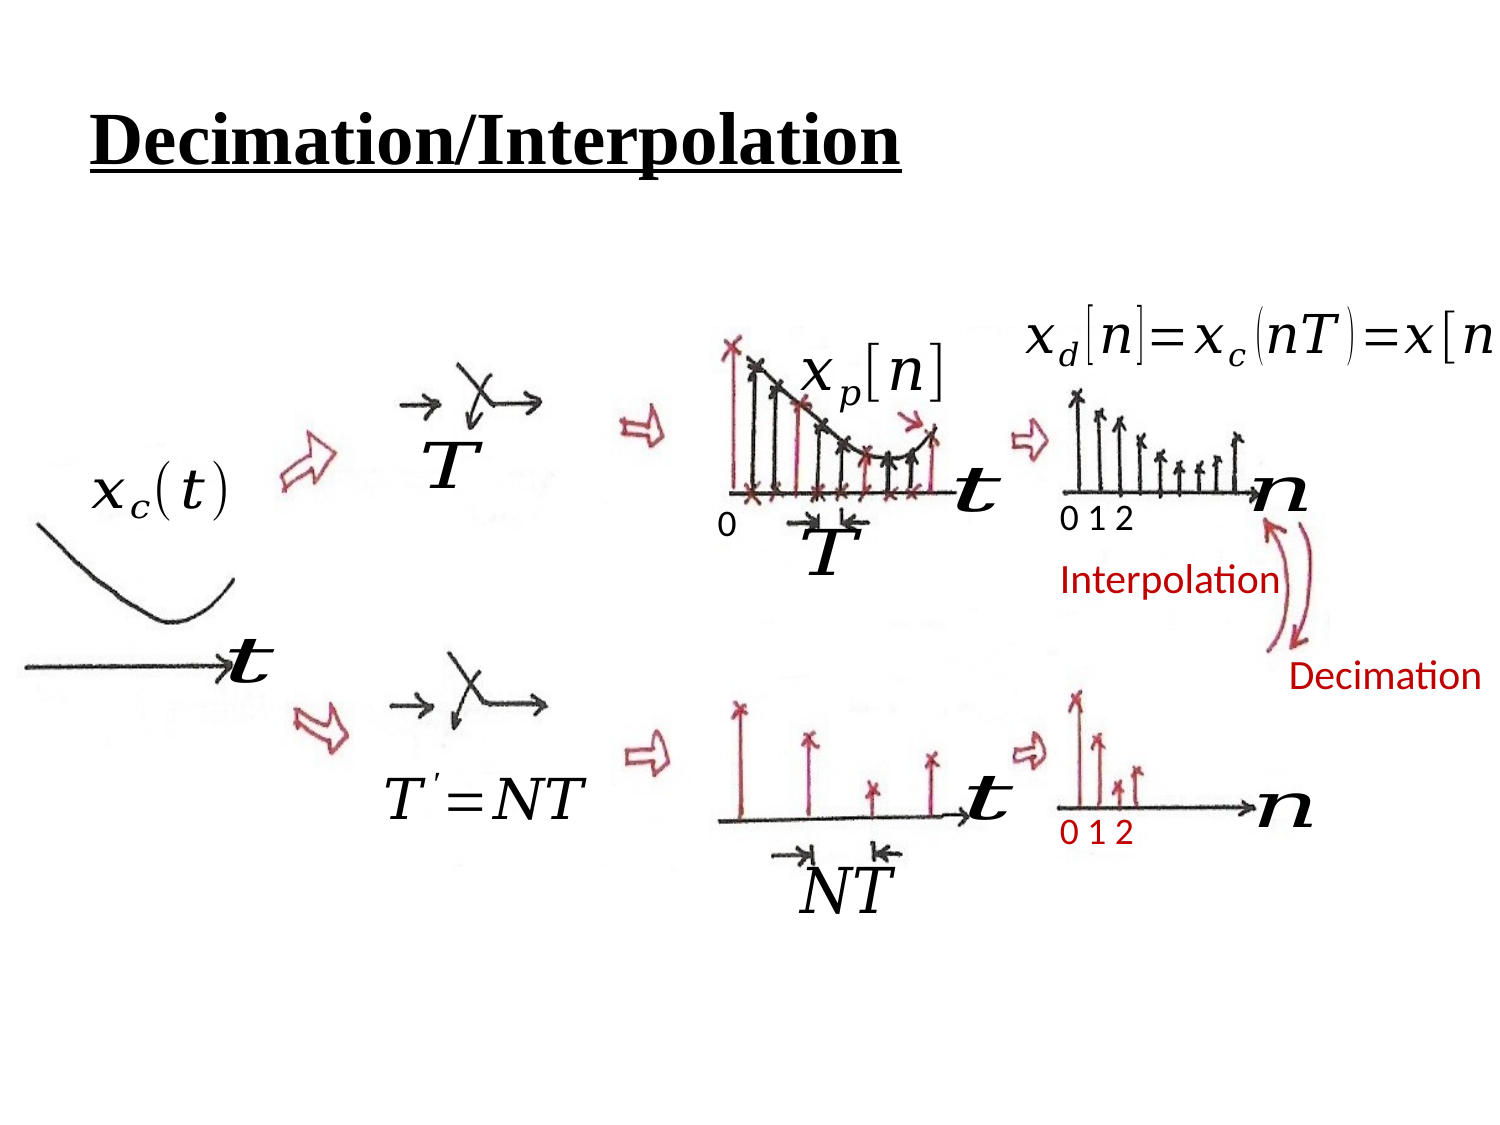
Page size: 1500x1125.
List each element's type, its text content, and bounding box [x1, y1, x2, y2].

text_box Decimation [1335, 640, 1499, 706]
picture [17, 325, 1330, 881]
text_box Decimation/Interpolation [0, 37, 1500, 187]
